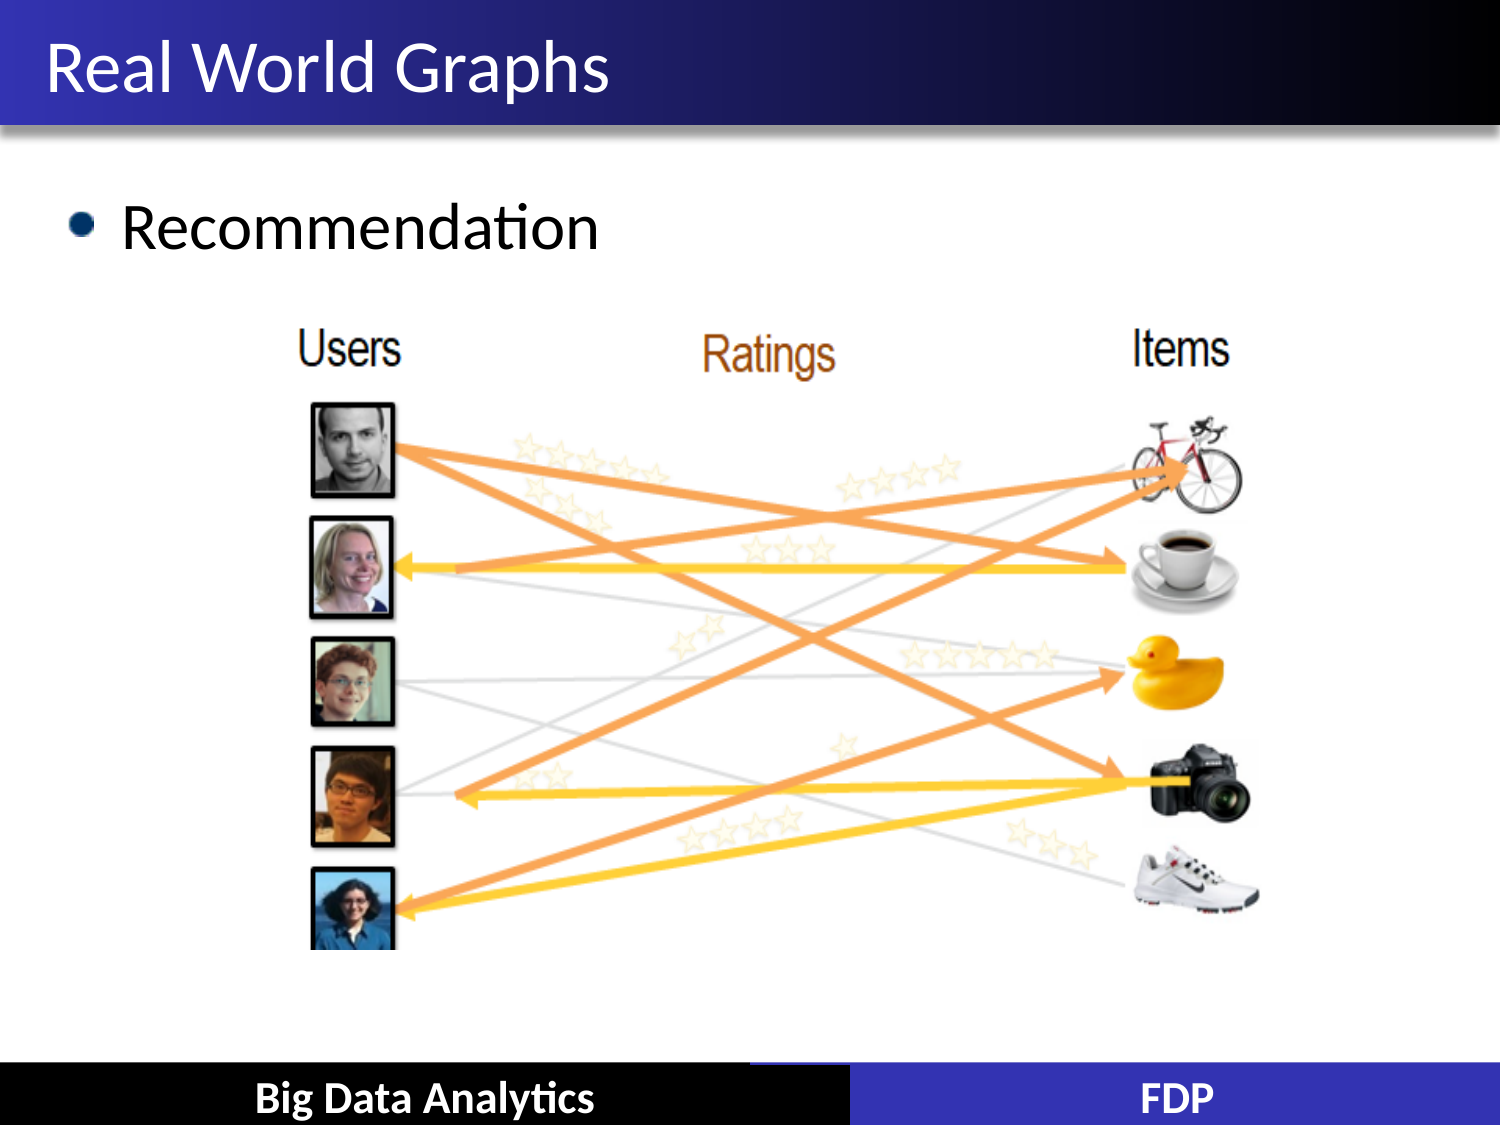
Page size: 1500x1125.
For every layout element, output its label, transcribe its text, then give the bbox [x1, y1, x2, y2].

title Real World Graphs [0, 0, 1463, 126]
text_box FDP [854, 1065, 1500, 1125]
list Recommendation [49, 174, 1426, 1006]
picture [65, 208, 94, 237]
picture [224, 312, 1277, 951]
text_box Big Data Analytics [0, 1065, 850, 1125]
